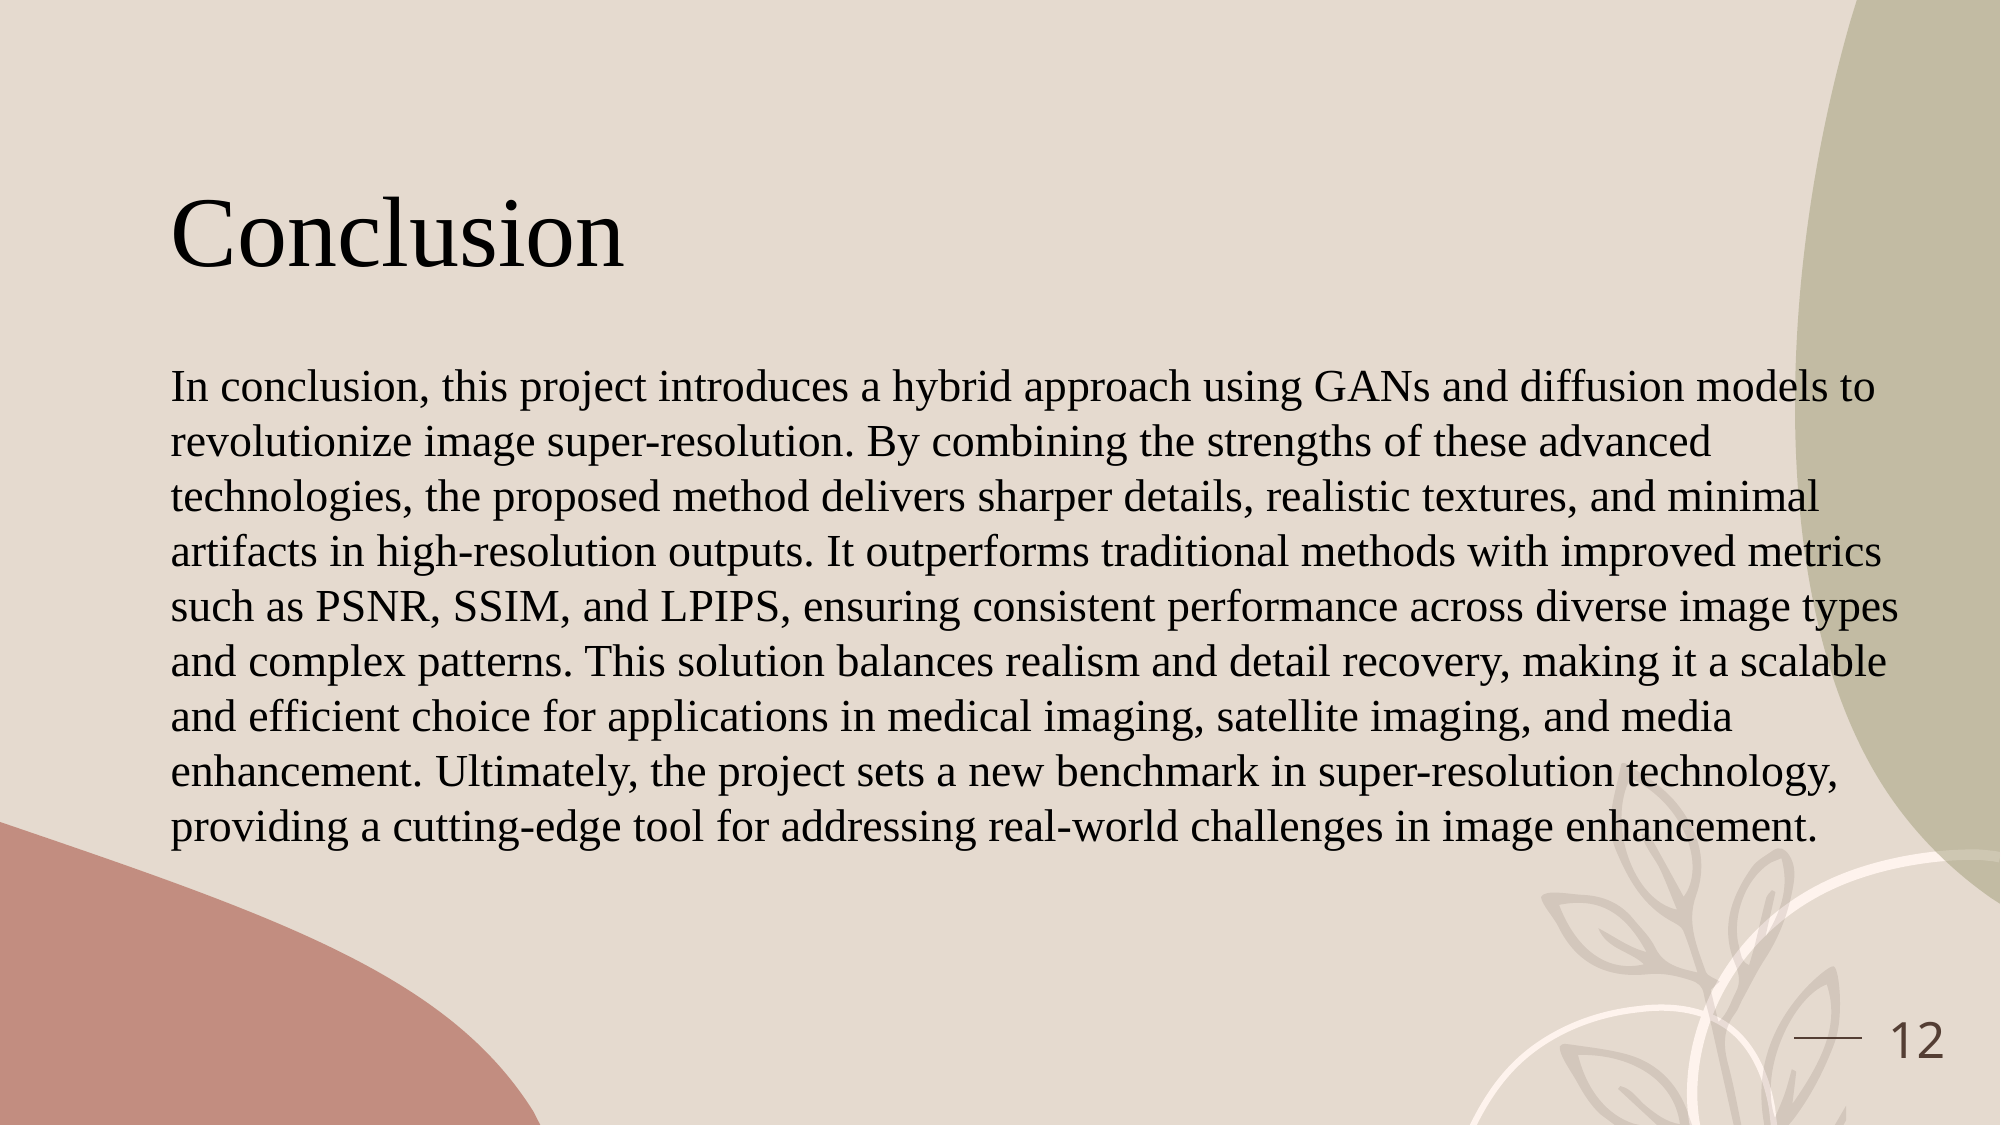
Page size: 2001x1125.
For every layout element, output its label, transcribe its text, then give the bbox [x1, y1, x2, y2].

text_box In conclusion, this project introduces a hybrid approach using GANs and diffusion models to revolutionize image super-resolution. By combining the strengths of these advanced technologies, the proposed method delivers sharper details, realistic textures, and minimal artifacts in high-resolution outputs. It outperforms traditional methods with improved metrics such as PSNR, SSIM, and LPIPS, ensuring consistent performance across diverse image types and complex patterns. This solution balances realism and detail recovery, making it a scalable and efficient choice for applications in medical imaging, satellite imaging, and media enhancement. Ultimately, the project sets a new benchmark in super-resolution technology, providing a cutting-edge tool for addressing real-world challenges in image enhancement. [155, 348, 1917, 859]
title Conclusion [155, 145, 1190, 296]
slide_number 12 [1862, 964, 1971, 1112]
